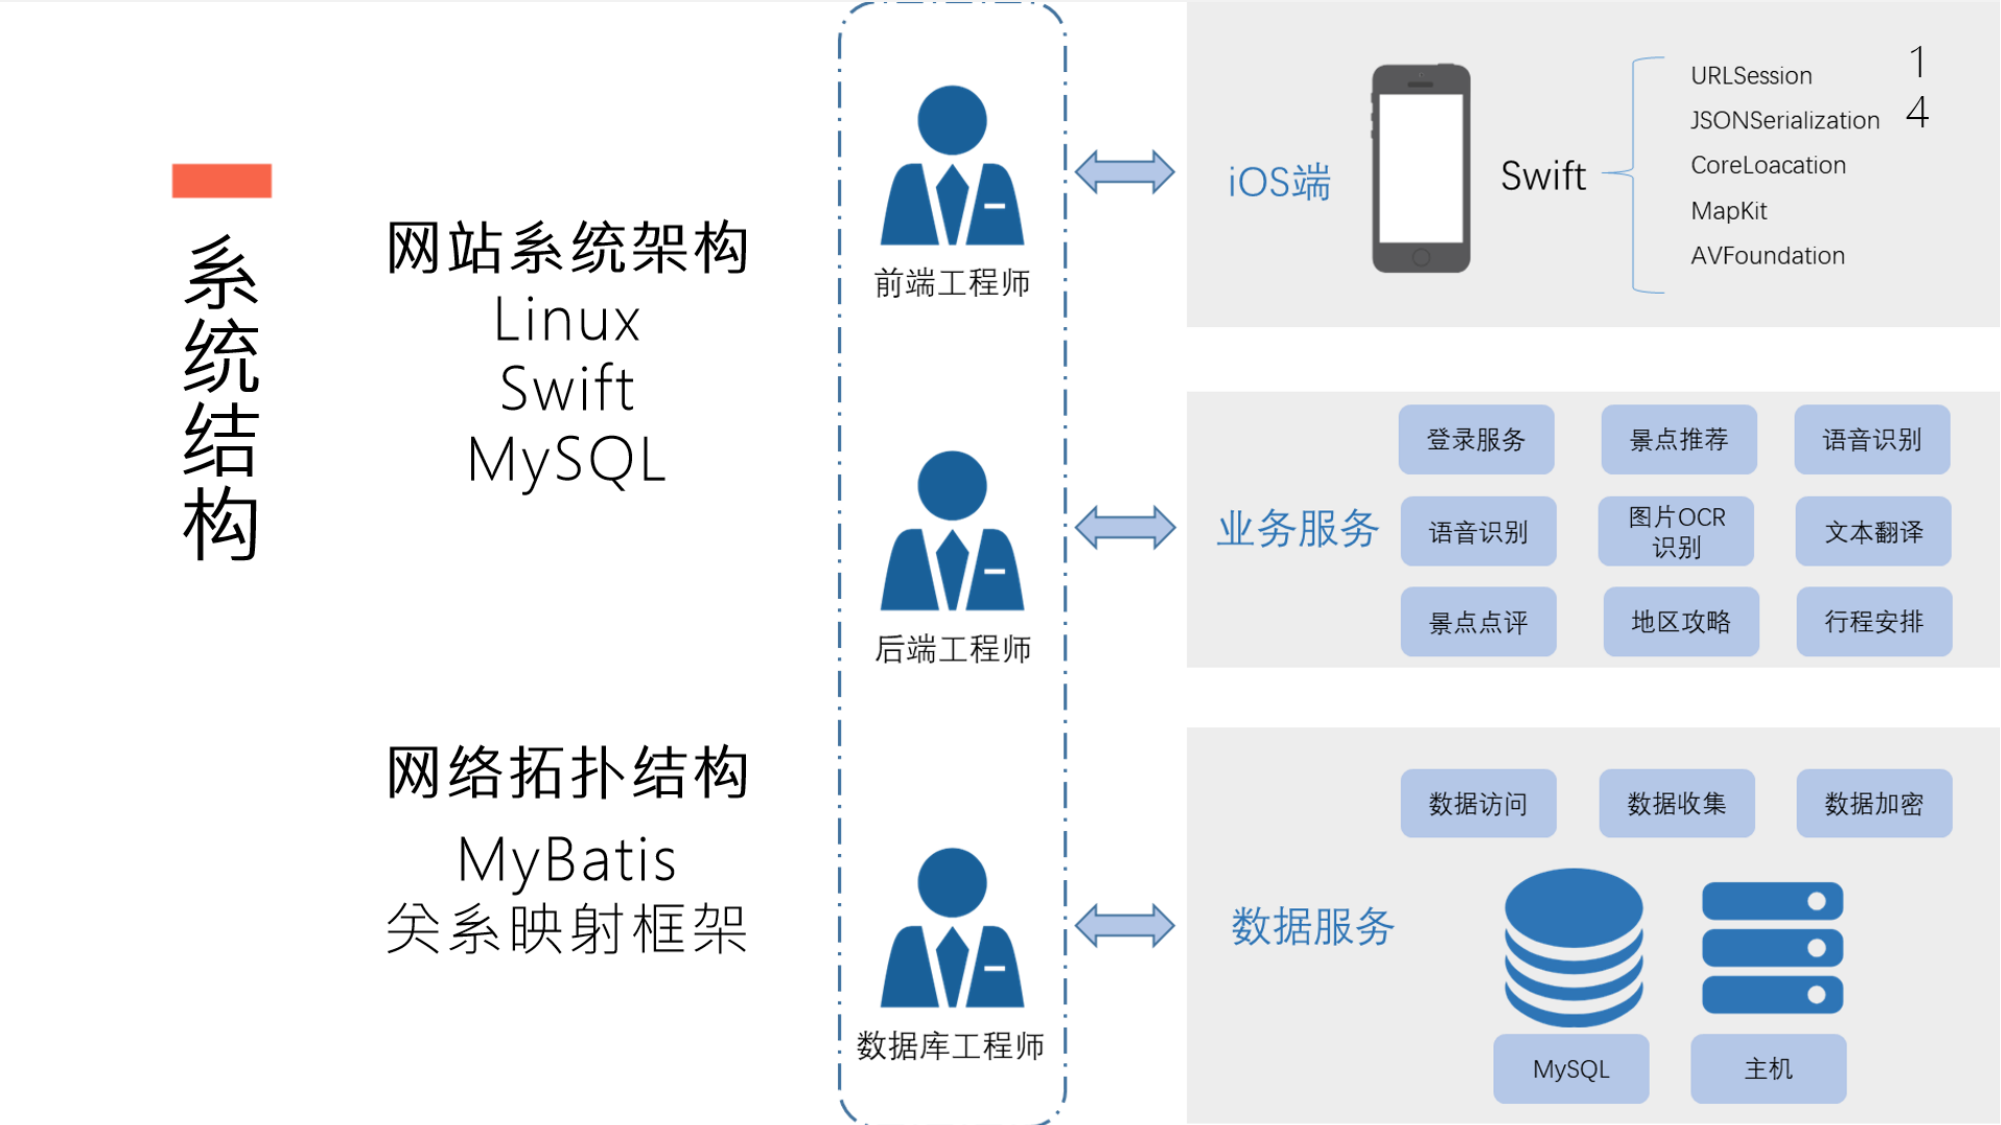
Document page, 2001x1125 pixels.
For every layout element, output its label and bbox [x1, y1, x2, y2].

list [0, 2, 2000, 1125]
